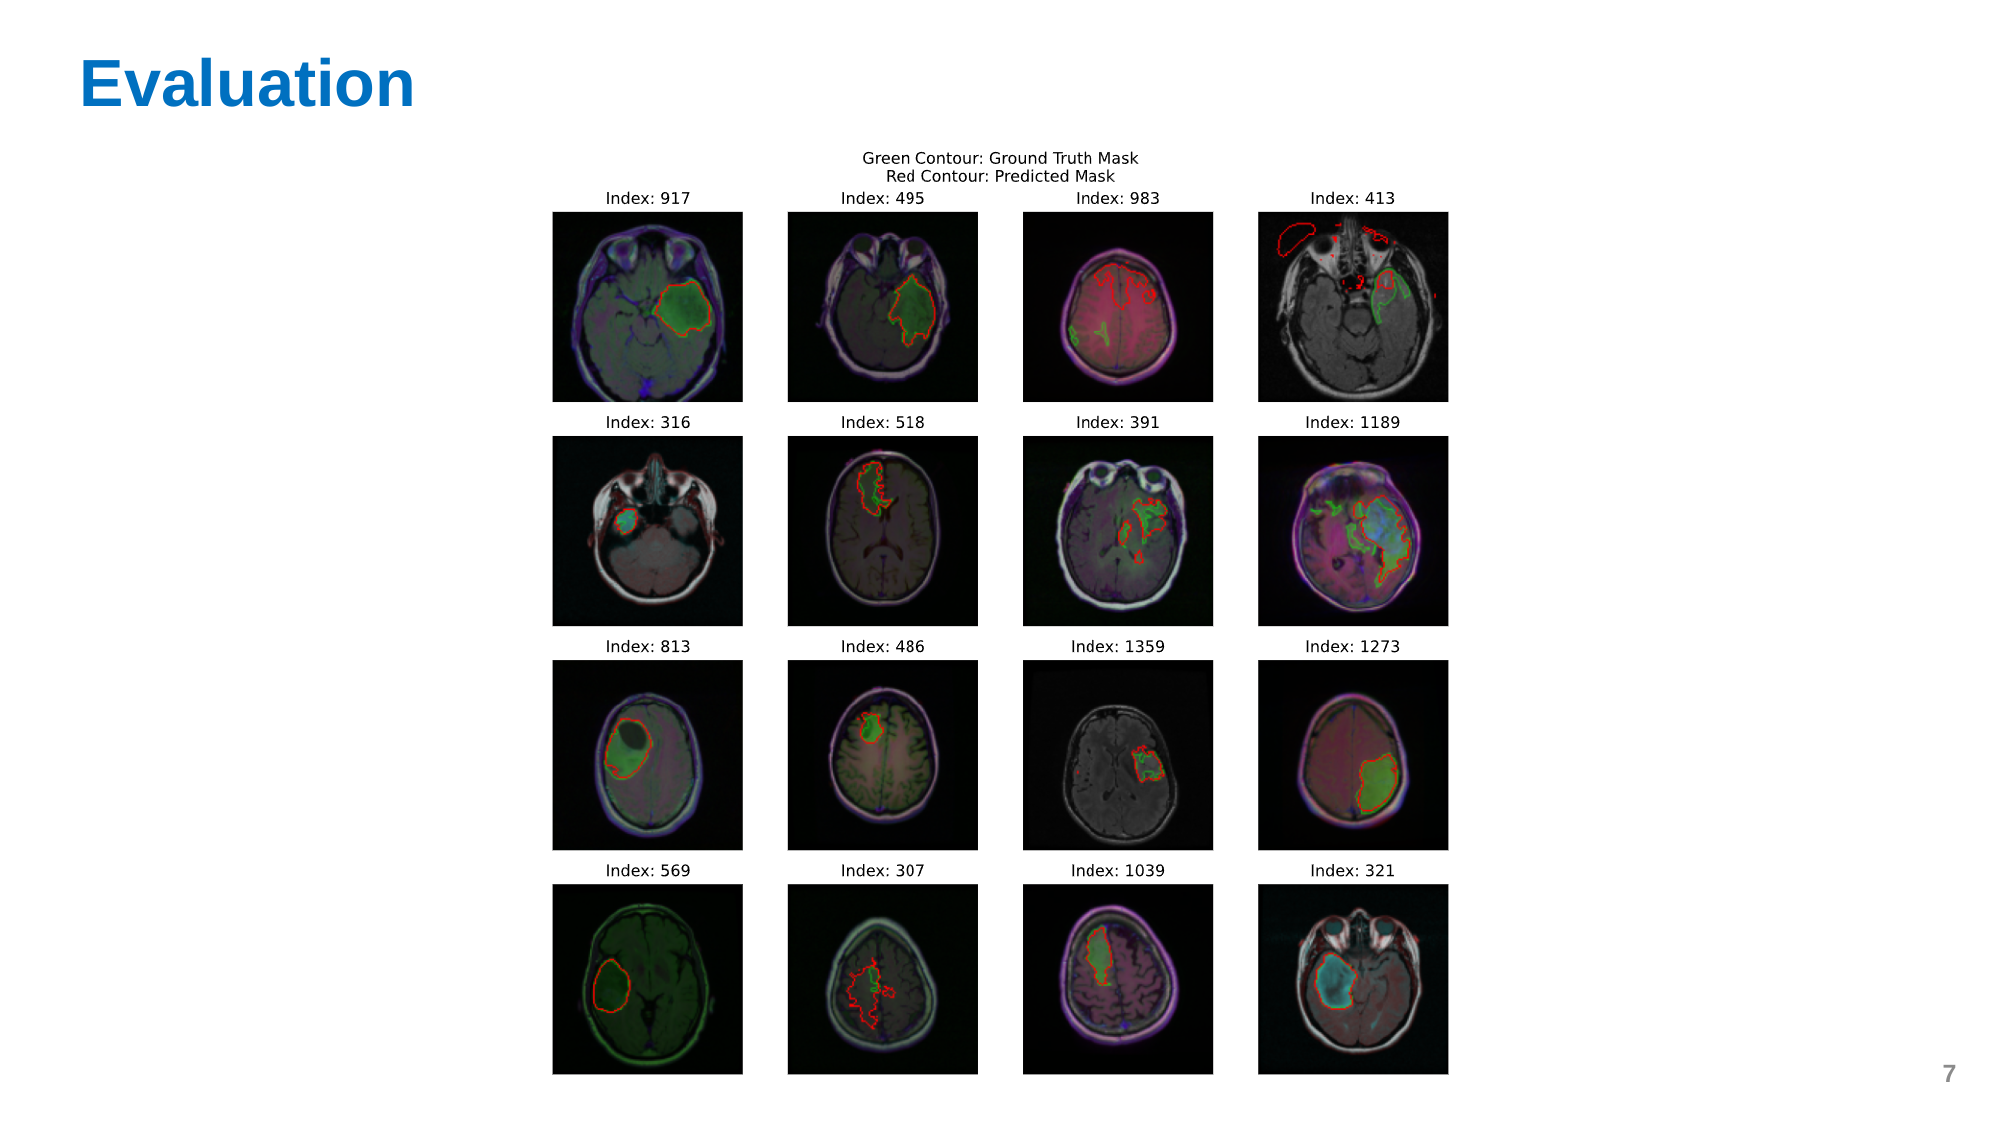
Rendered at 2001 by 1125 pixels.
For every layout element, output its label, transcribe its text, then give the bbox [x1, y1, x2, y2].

title Evaluation [64, 22, 1936, 148]
picture [548, 147, 1451, 1076]
slide_number 7 [1521, 1042, 1972, 1103]
